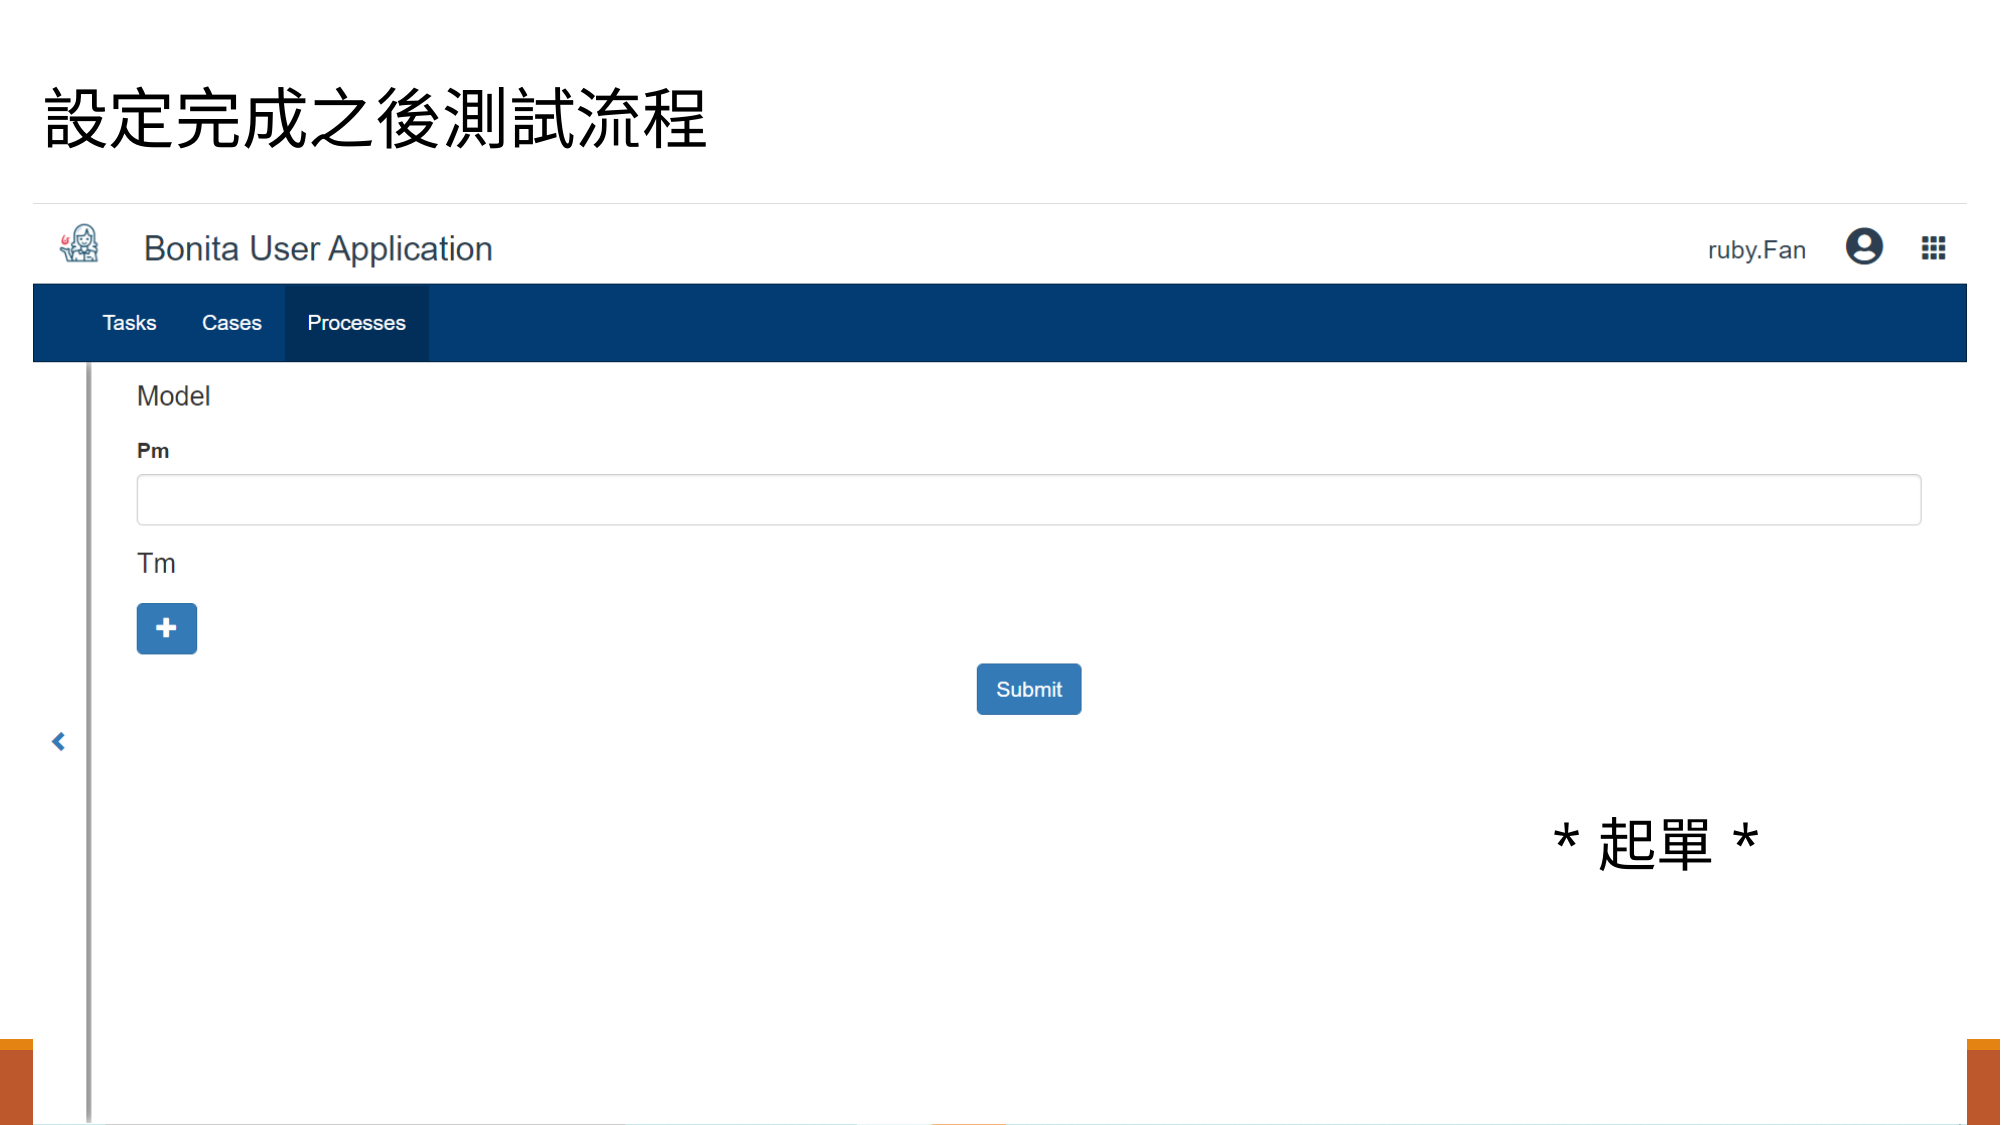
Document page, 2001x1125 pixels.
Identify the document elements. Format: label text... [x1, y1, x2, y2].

text_box 設定完成之後測試流程 [27, 69, 1782, 165]
picture [32, 203, 1968, 1125]
